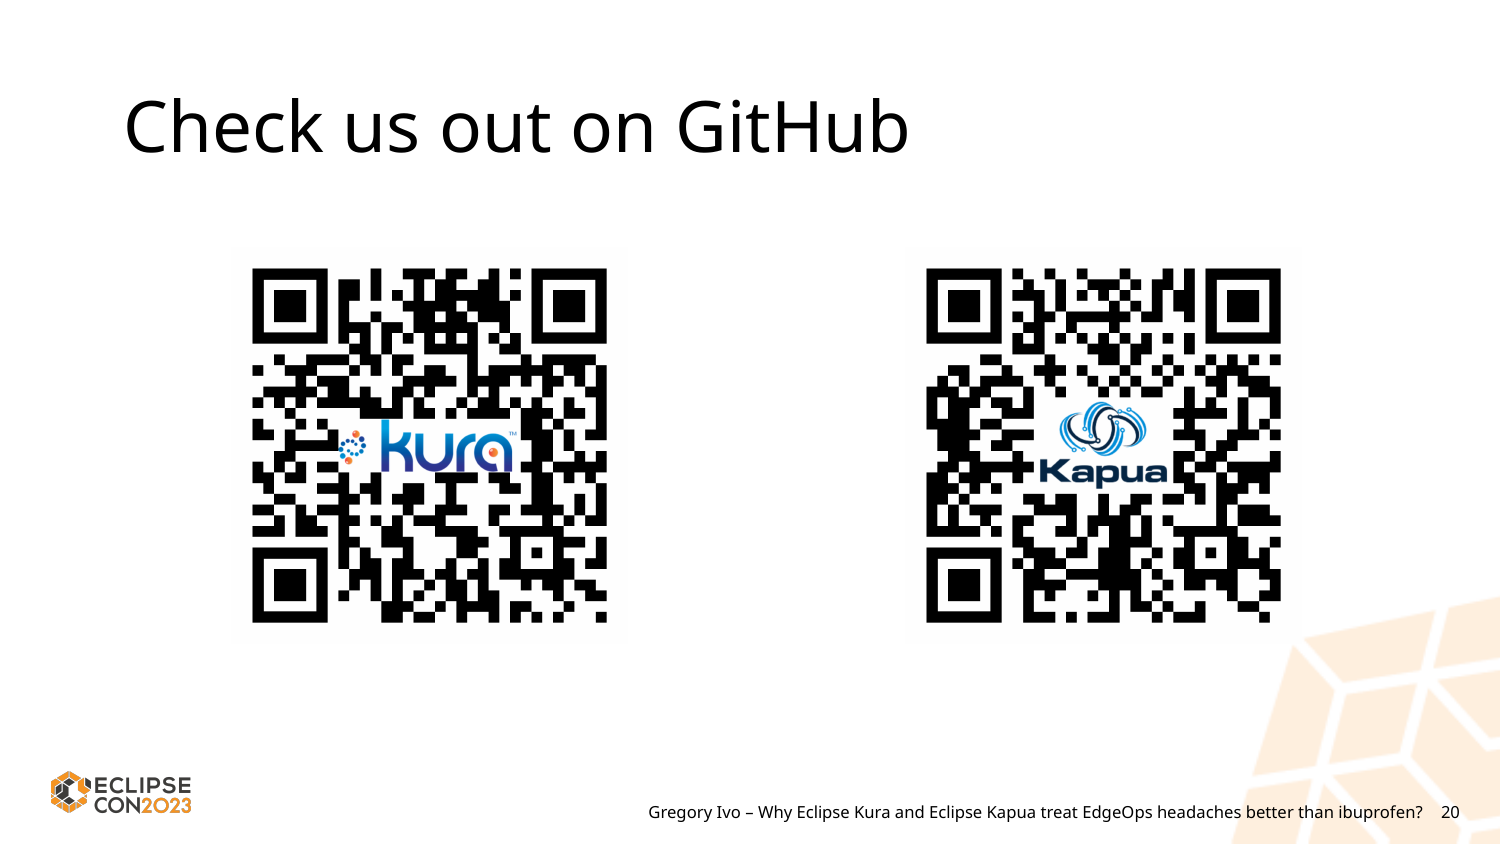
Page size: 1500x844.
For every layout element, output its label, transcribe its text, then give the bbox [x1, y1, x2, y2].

title Check us out on GitHub [112, 75, 1295, 173]
slide_number 20 [398, 794, 1475, 832]
picture [0, 0, 1500, 844]
